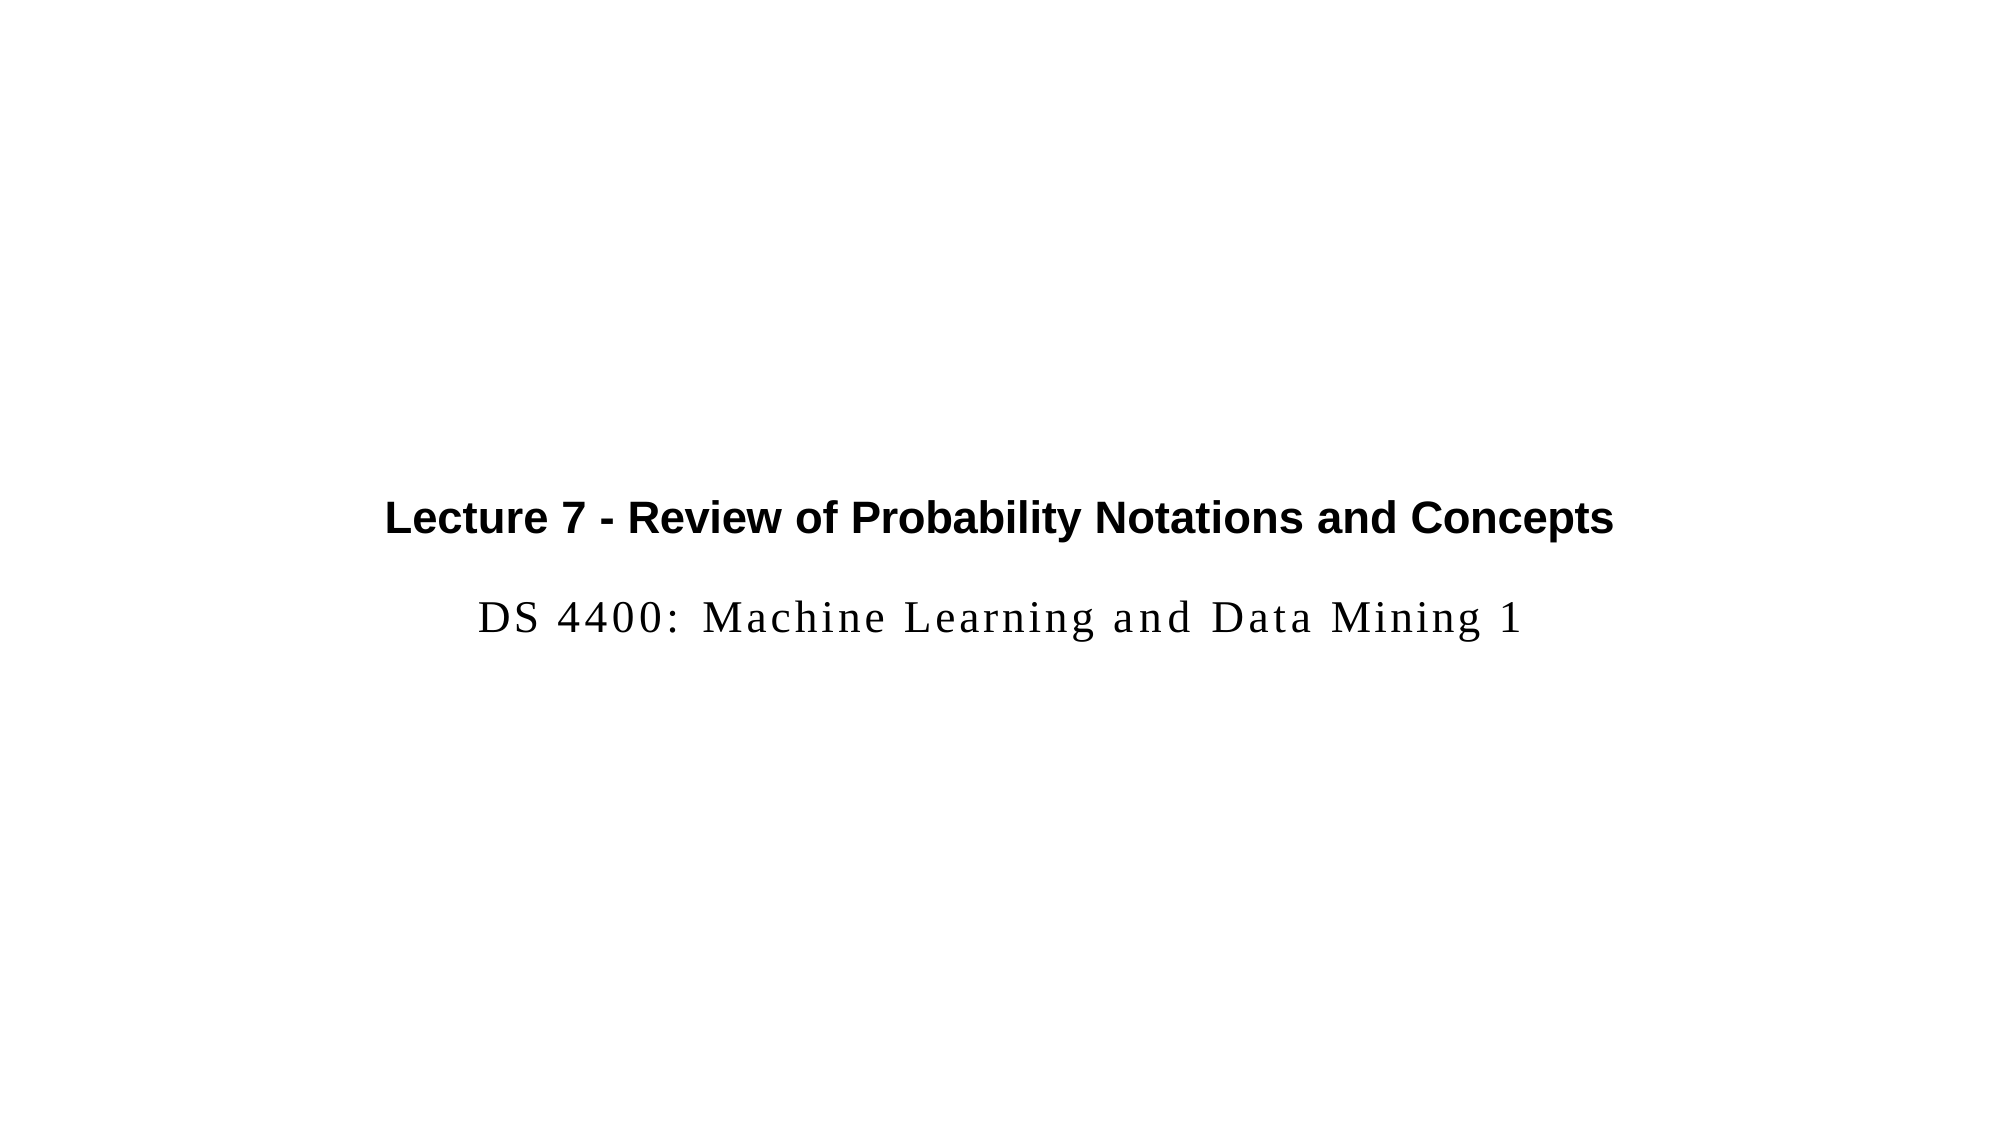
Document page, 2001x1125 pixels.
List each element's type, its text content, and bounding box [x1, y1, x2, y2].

text_box Lecture 7 - Review of Probability Notations and Concepts DS 4400: Machine Learning and Data Mining 1 [383, 484, 1616, 641]
